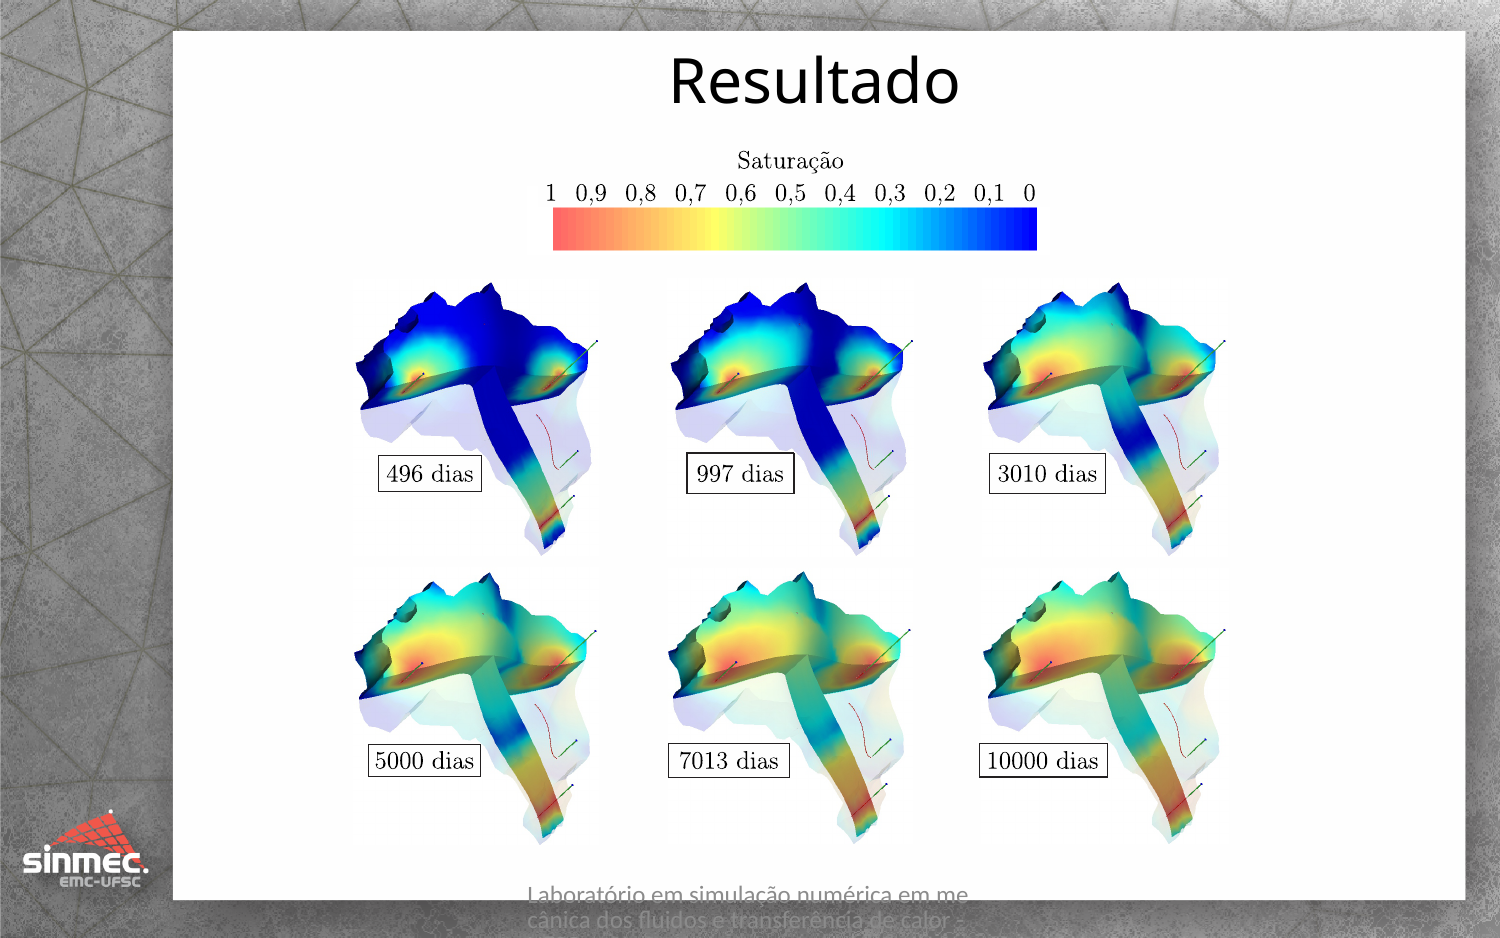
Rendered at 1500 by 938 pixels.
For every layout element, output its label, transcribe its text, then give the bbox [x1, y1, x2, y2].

picture [0, 0, 1500, 938]
footer Laboratório em simulação numérica em mecânica dos fluidos e transferência de calor - UFSC [512, 868, 988, 919]
text_box Resultado [171, 55, 1459, 103]
